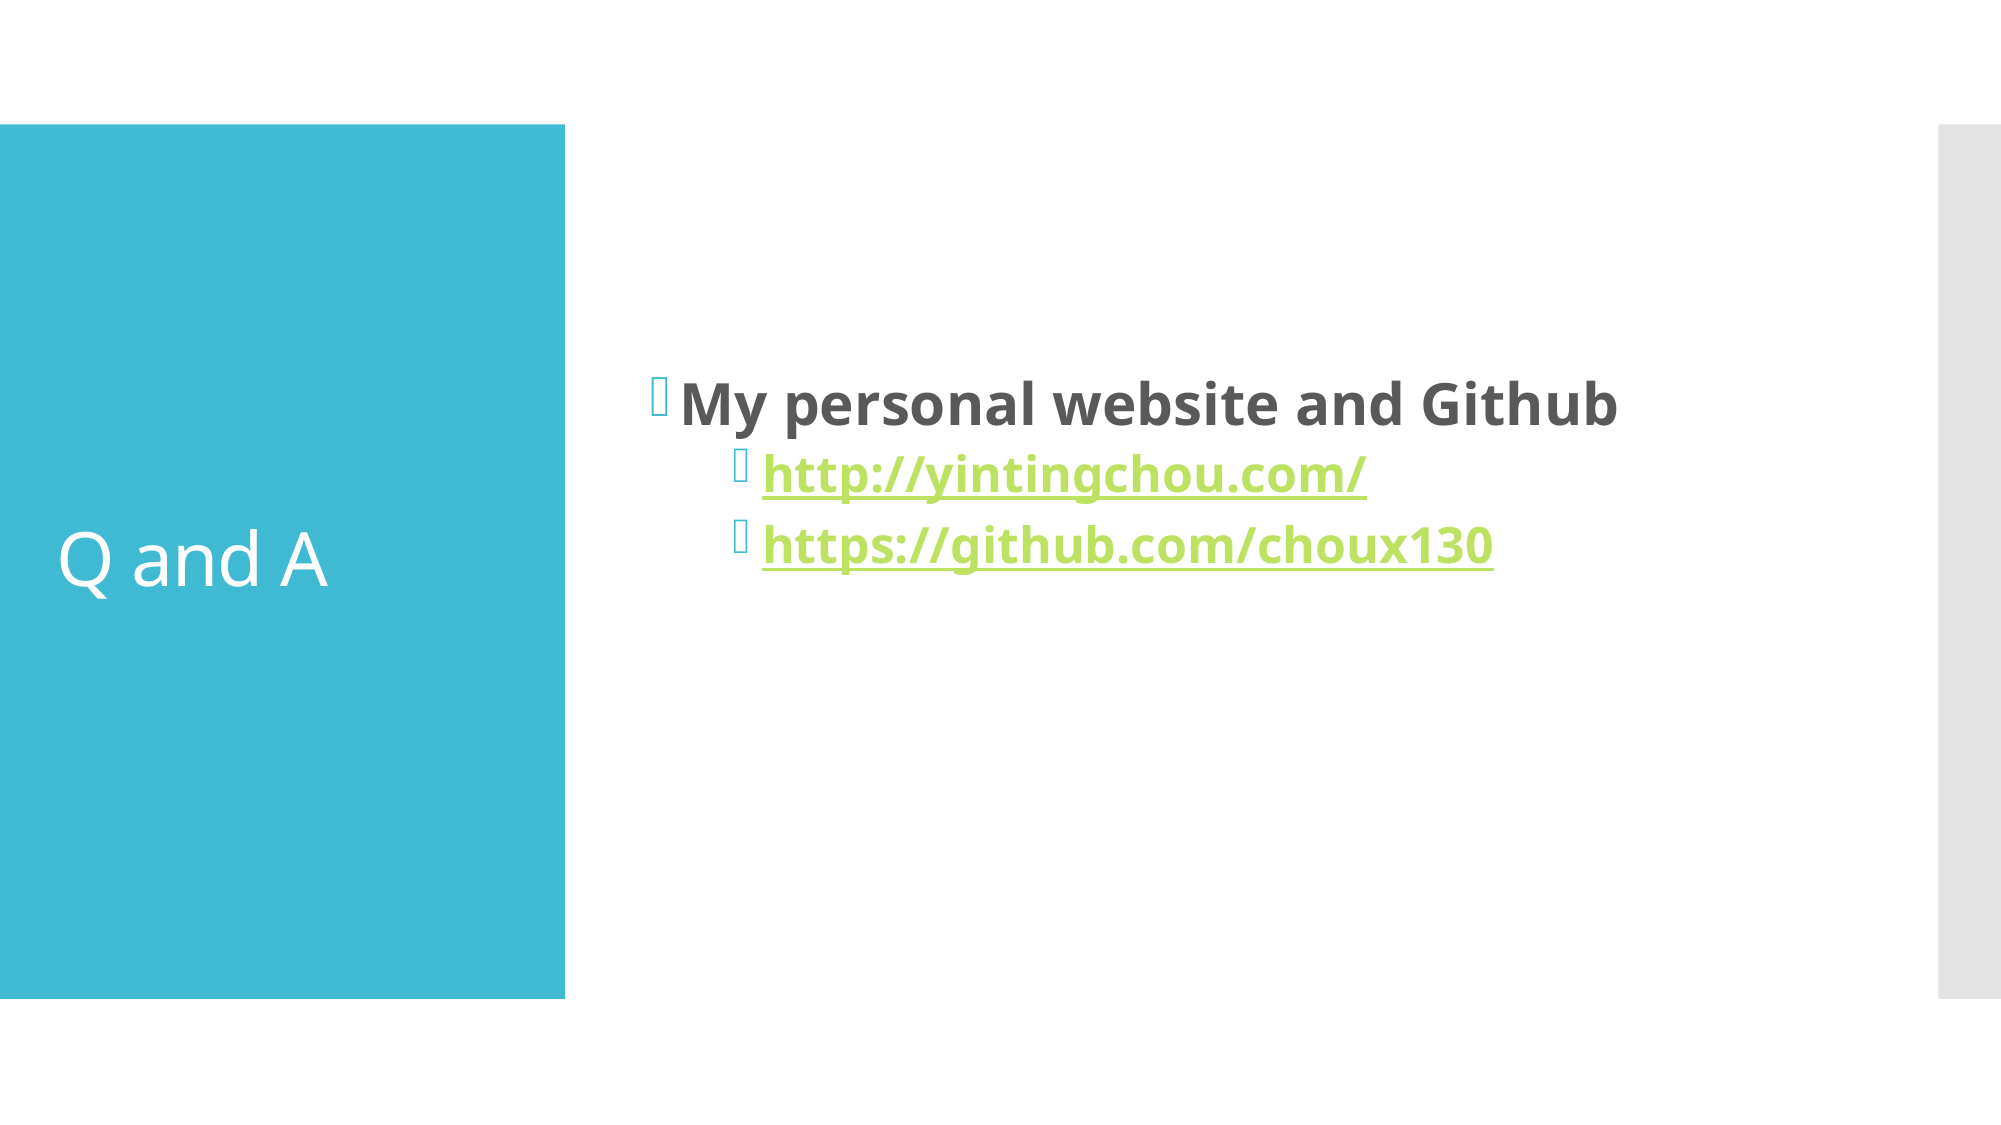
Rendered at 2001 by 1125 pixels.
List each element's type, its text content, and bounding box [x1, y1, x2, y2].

title Q and A [41, 184, 525, 940]
list My personal website and Github http://yintingchou.com/ https://github.com/choux130 [634, 141, 1835, 982]
